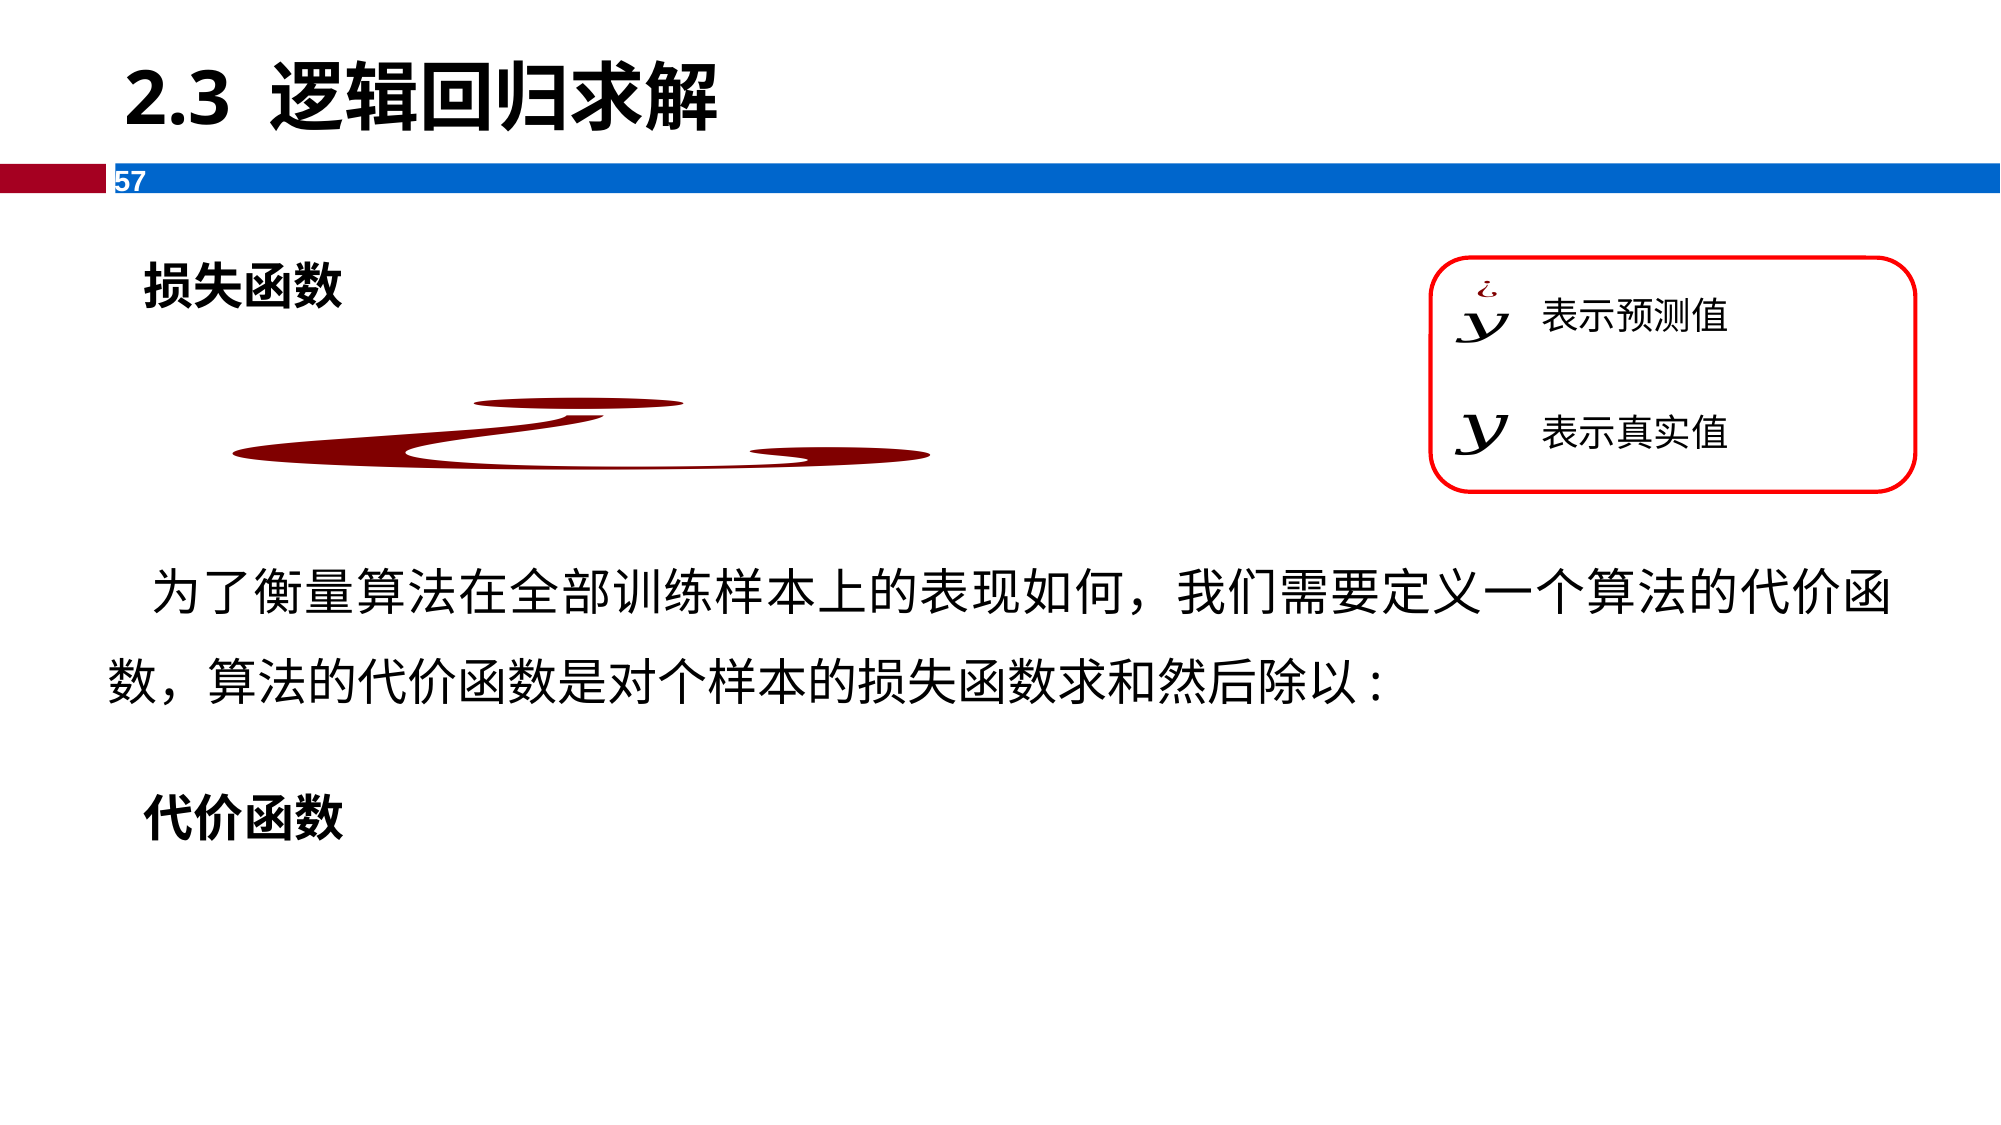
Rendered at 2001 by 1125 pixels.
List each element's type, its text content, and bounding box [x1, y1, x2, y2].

text_box 代价函数 [129, 779, 493, 855]
text_box [1428, 255, 1918, 494]
title 2.3 逻辑回归求解 [109, 38, 2000, 150]
text_box 损失函数 [129, 246, 500, 322]
text_box 表示真实值 [1526, 401, 1820, 462]
